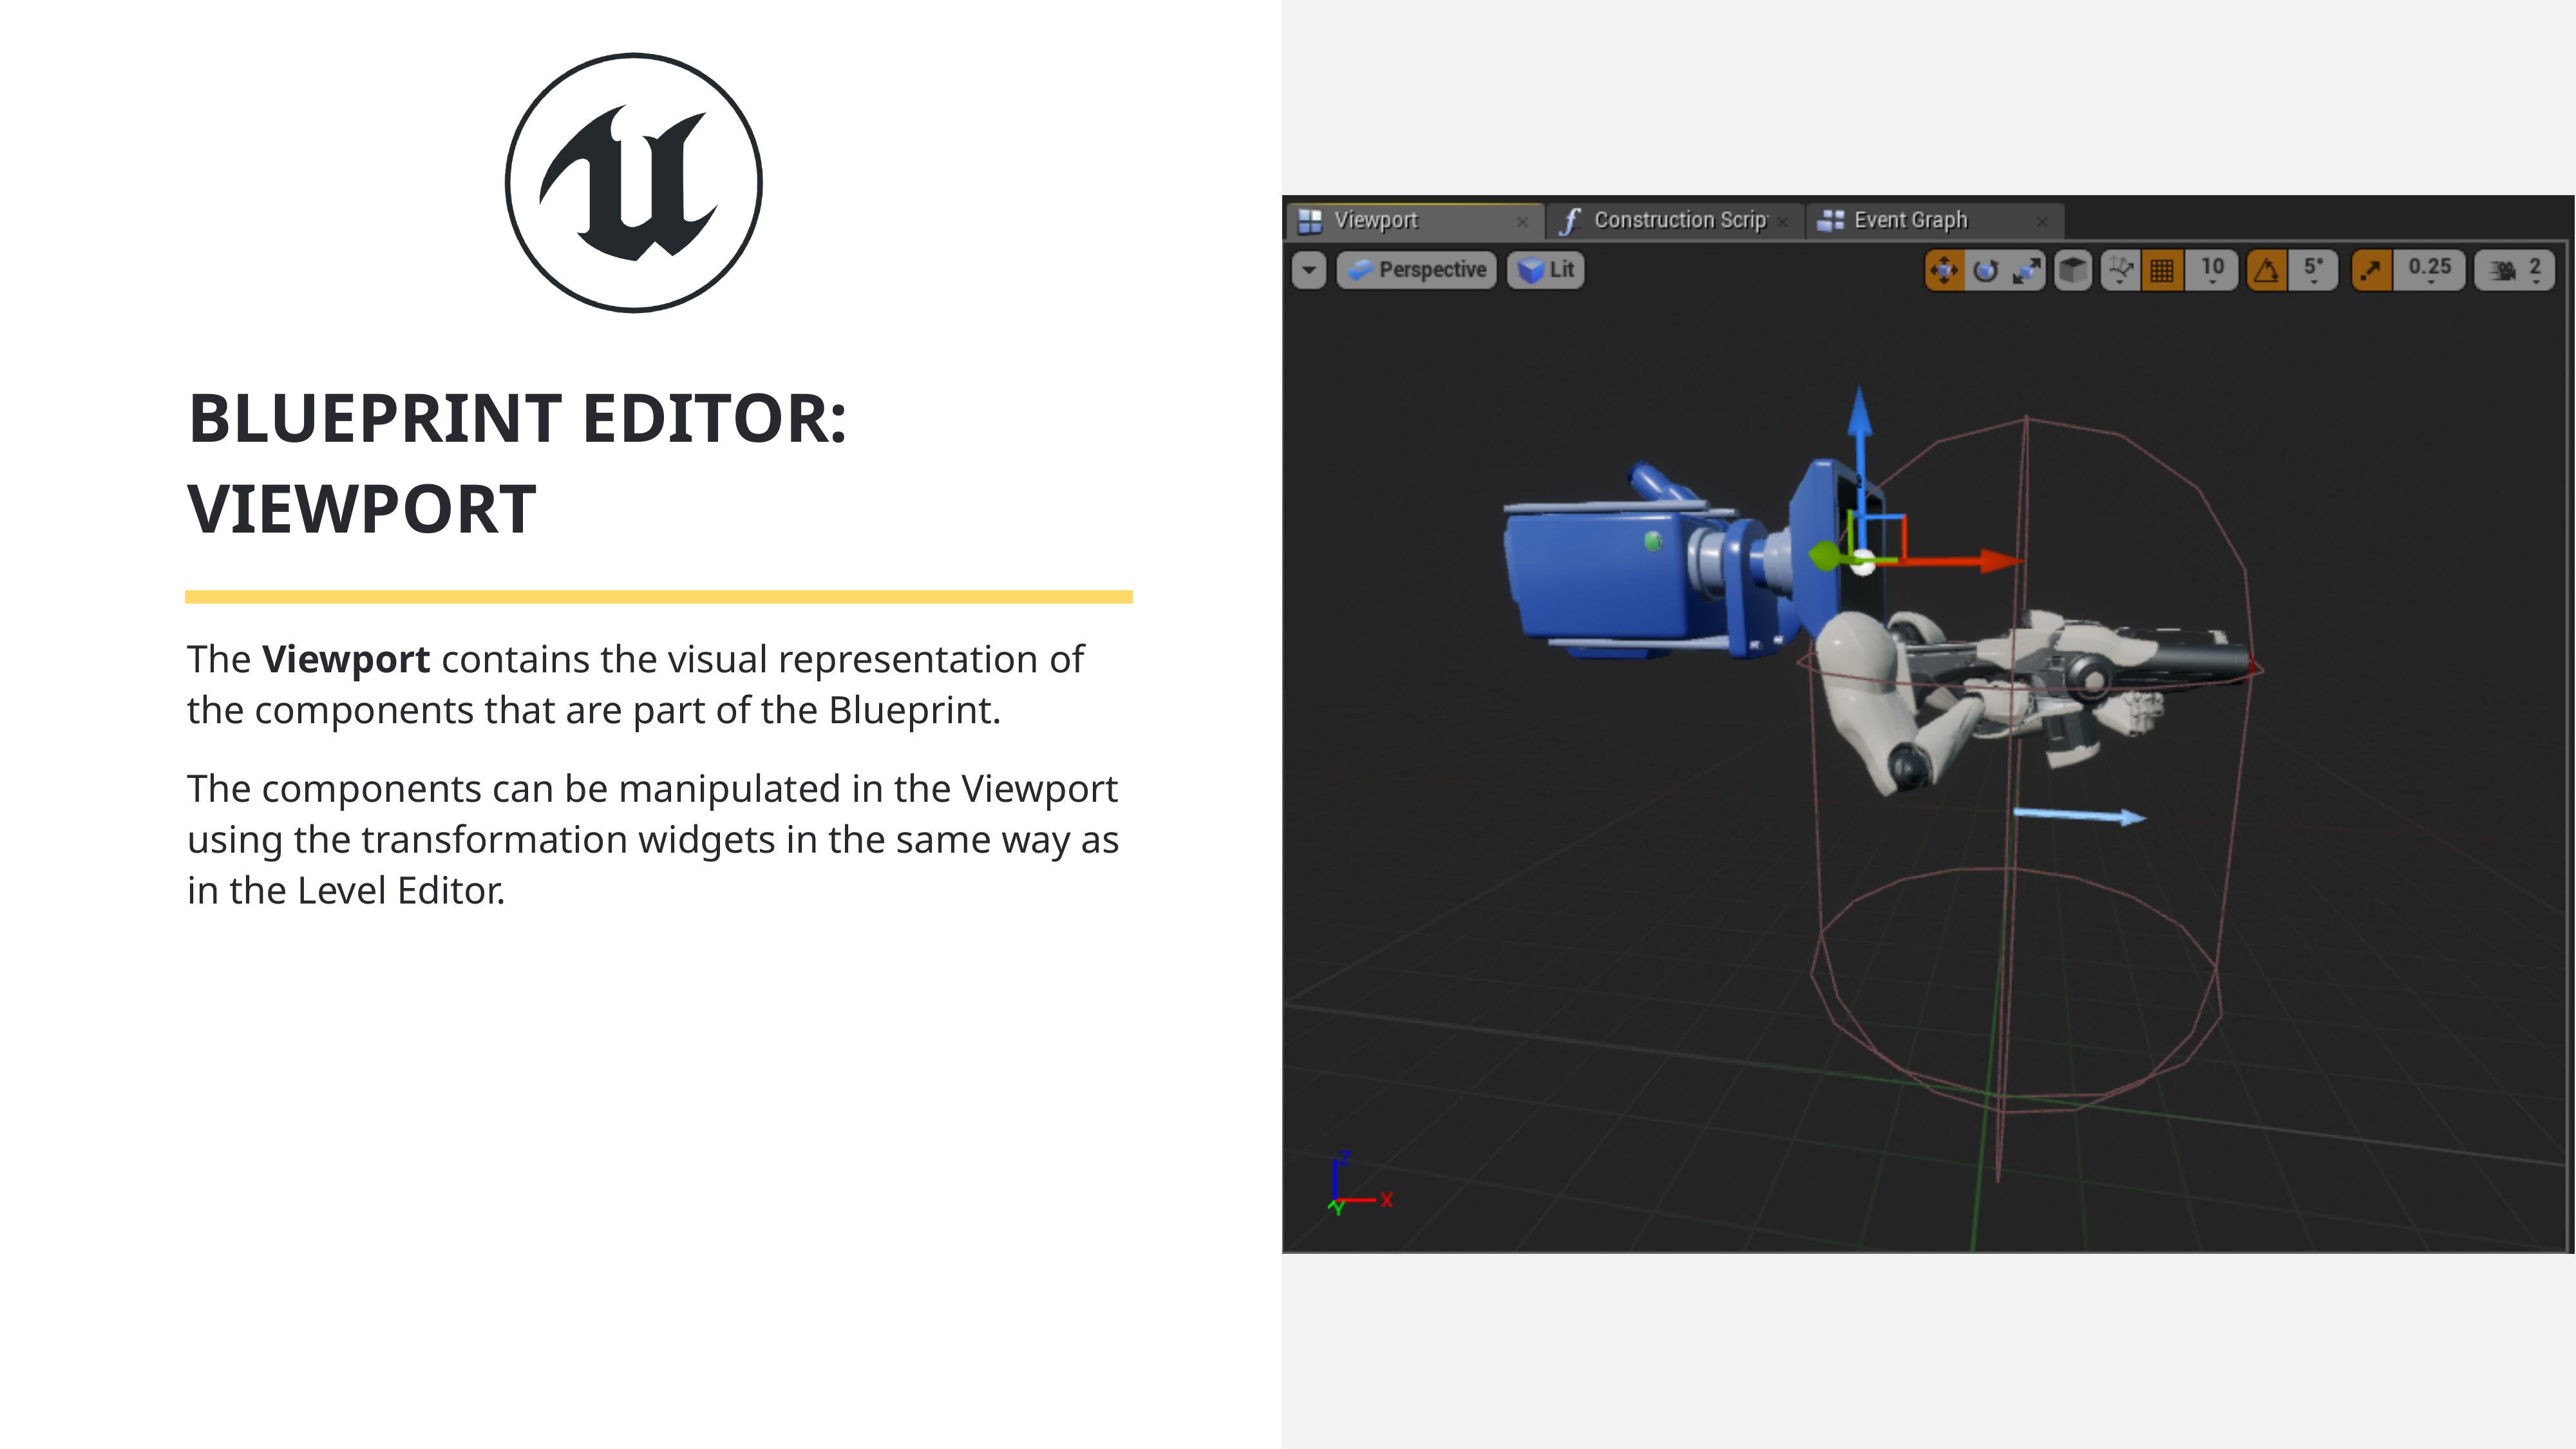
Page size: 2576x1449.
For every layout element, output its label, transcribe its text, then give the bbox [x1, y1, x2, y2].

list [1282, 195, 2575, 1254]
title BLUEPRINT EDITOR: VIEWPORT [177, 97, 1133, 558]
picture [495, 43, 773, 97]
list The Viewport contains the visual representation of the components that are part of the Blueprint. The components can be manipulated in the Viewport using the transformation widgets in the same way as in the Level Editor. [177, 628, 1133, 1437]
